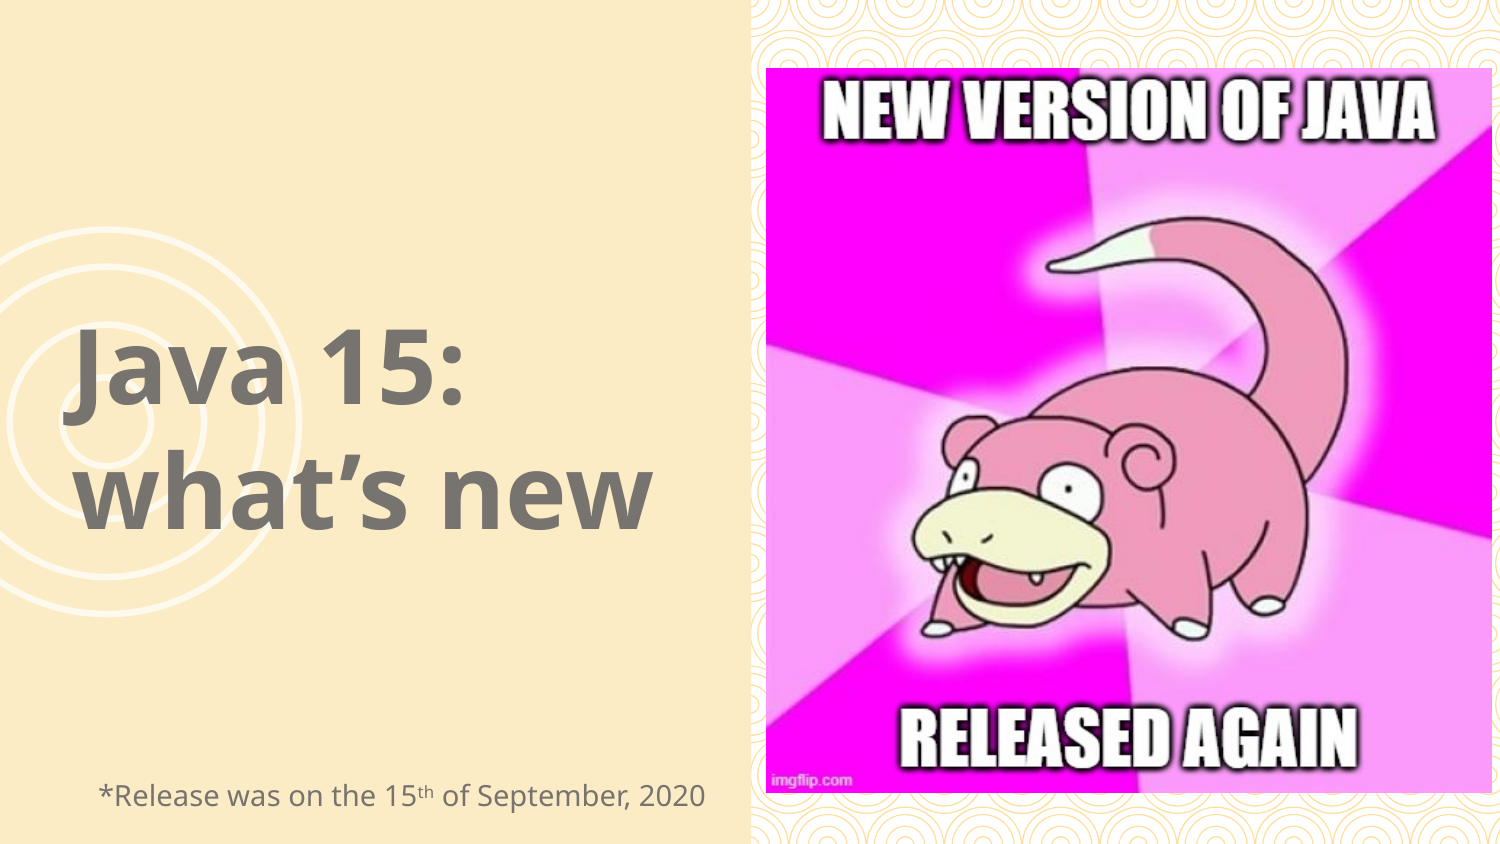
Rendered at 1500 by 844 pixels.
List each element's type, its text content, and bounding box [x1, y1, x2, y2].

picture [766, 67, 1492, 793]
title Java 15: what’s new [56, 275, 761, 575]
subtitle *Release was on the 15th of September, 2020 [83, 735, 735, 828]
